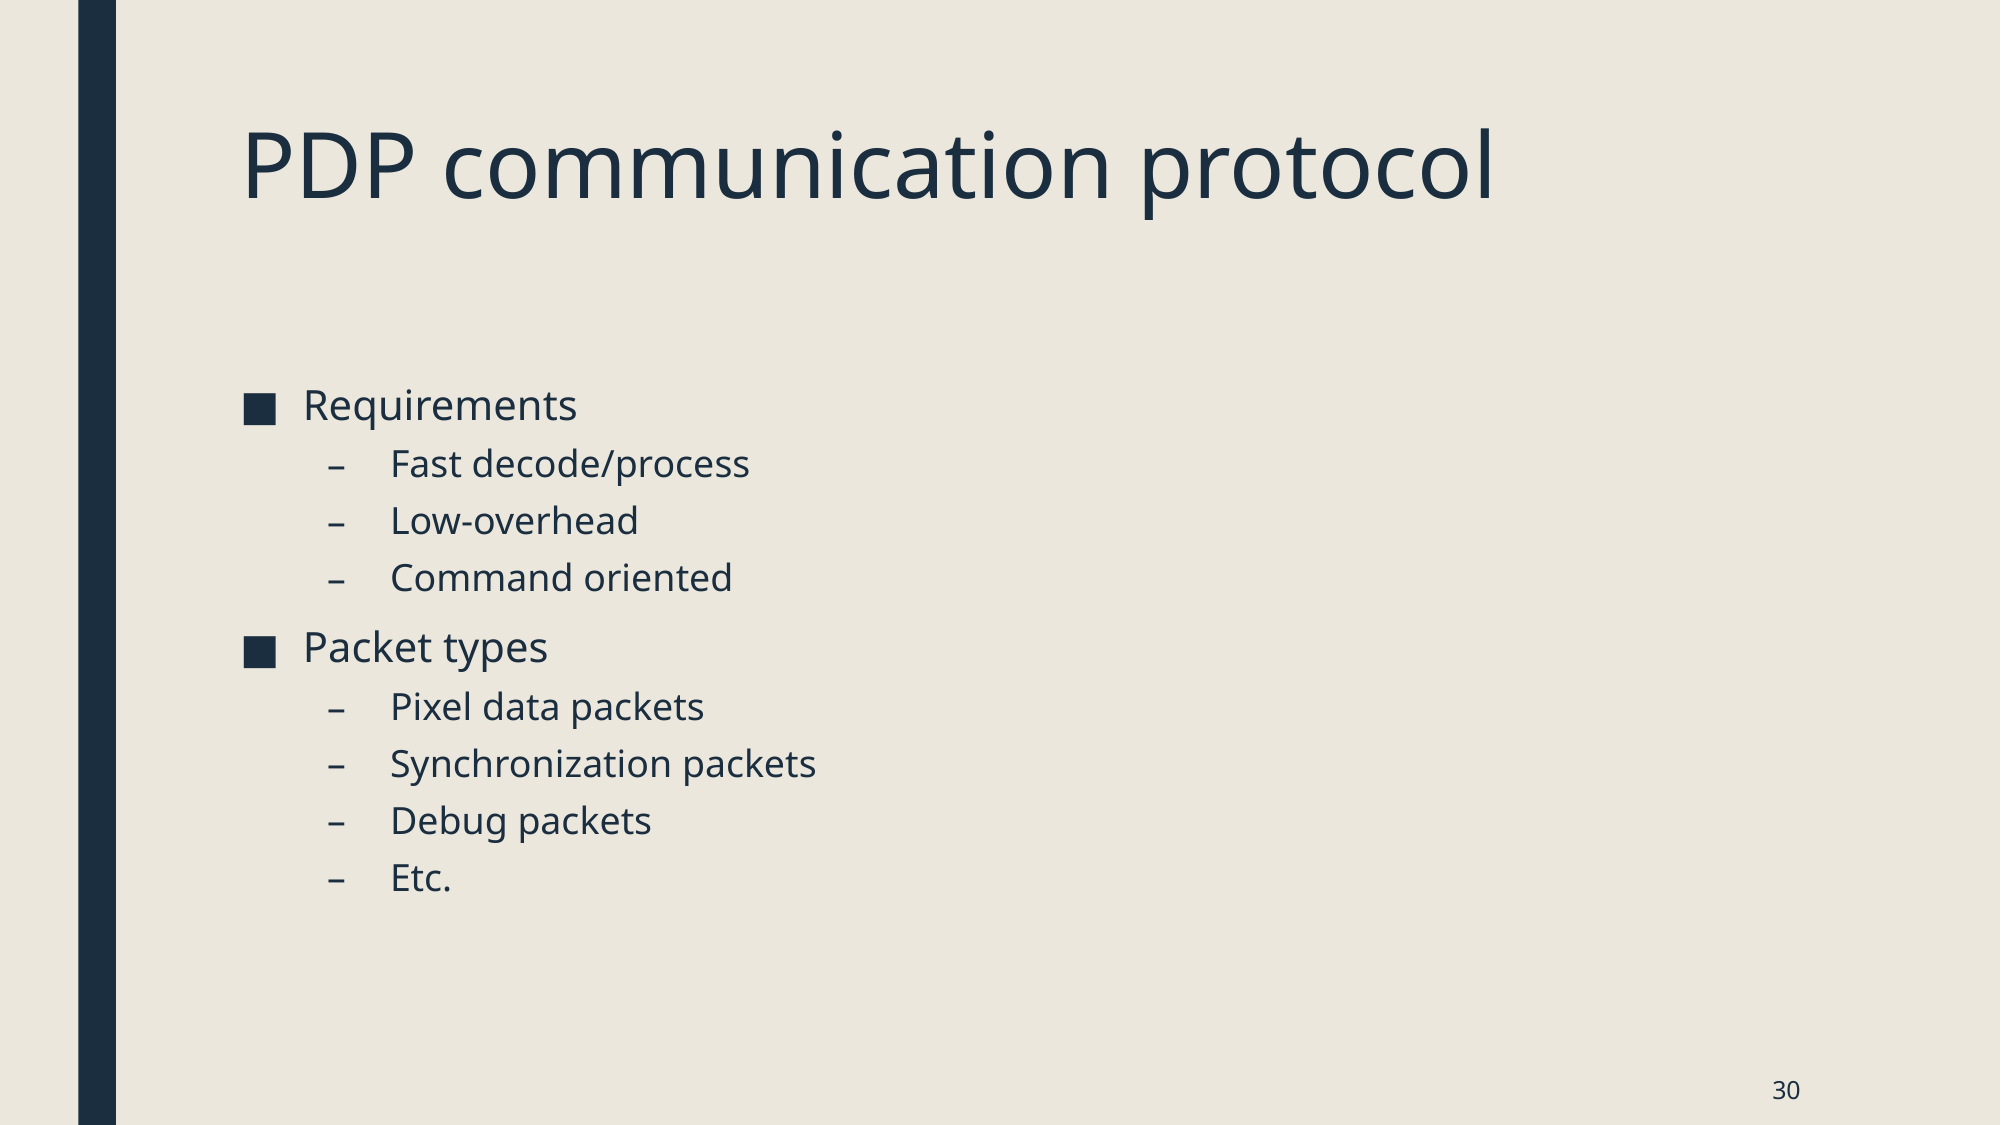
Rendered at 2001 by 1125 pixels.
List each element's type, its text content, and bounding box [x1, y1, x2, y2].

slide_number 30 [1553, 1058, 1816, 1125]
list Requirements Fast decode/process Low-overhead Command oriented Packet types Pixel data packets Synchronization packets Debug packets Etc. [225, 375, 1800, 963]
title PDP communication protocol [225, 112, 1800, 357]
